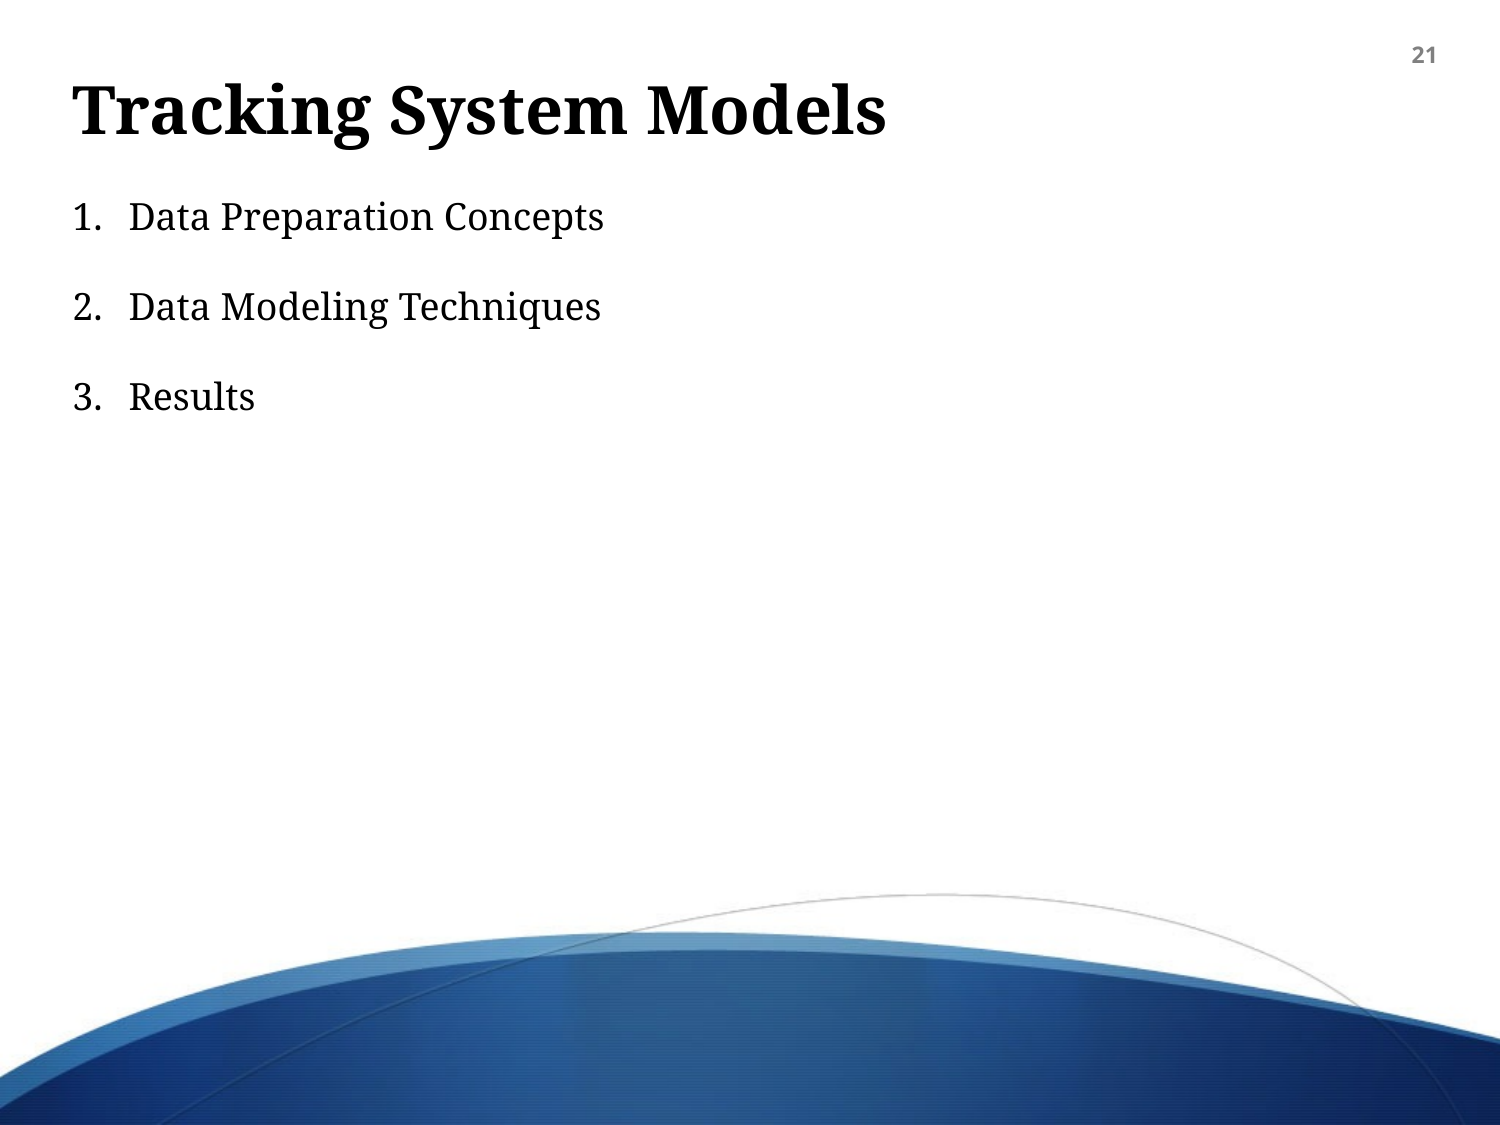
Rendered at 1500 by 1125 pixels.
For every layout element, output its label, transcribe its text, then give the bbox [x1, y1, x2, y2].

slide_number 21 [1381, 26, 1469, 87]
text_box Tracking System Models Data Preparation Concepts Data Modeling Techniques Results [57, 60, 1461, 426]
picture [0, 0, 1500, 1125]
